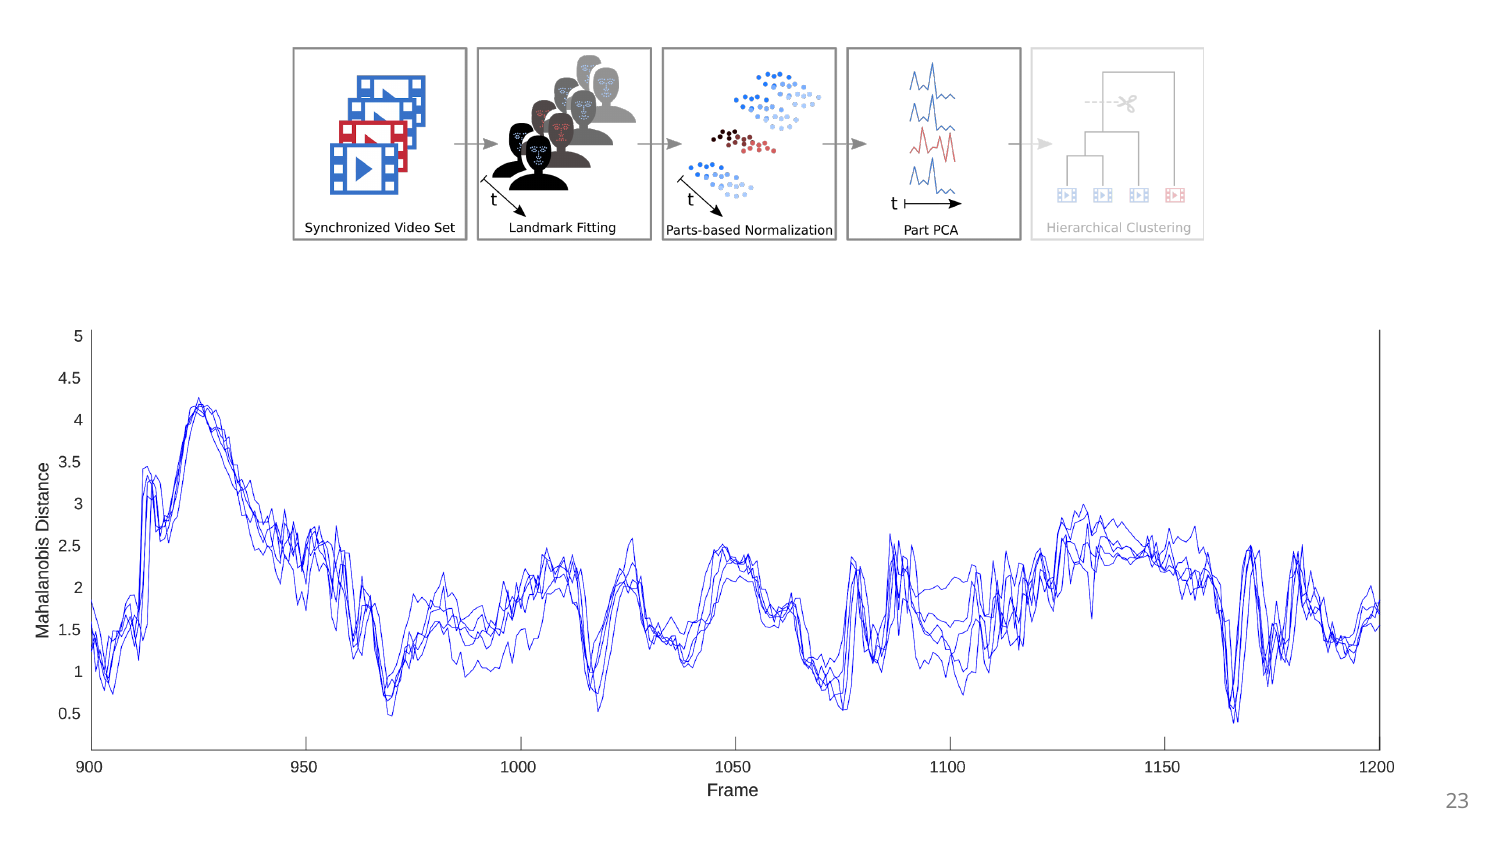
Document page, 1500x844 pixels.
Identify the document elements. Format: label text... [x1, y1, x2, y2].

picture [22, 242, 1477, 809]
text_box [292, 10, 1208, 241]
slide_number 23 [1394, 769, 1484, 834]
